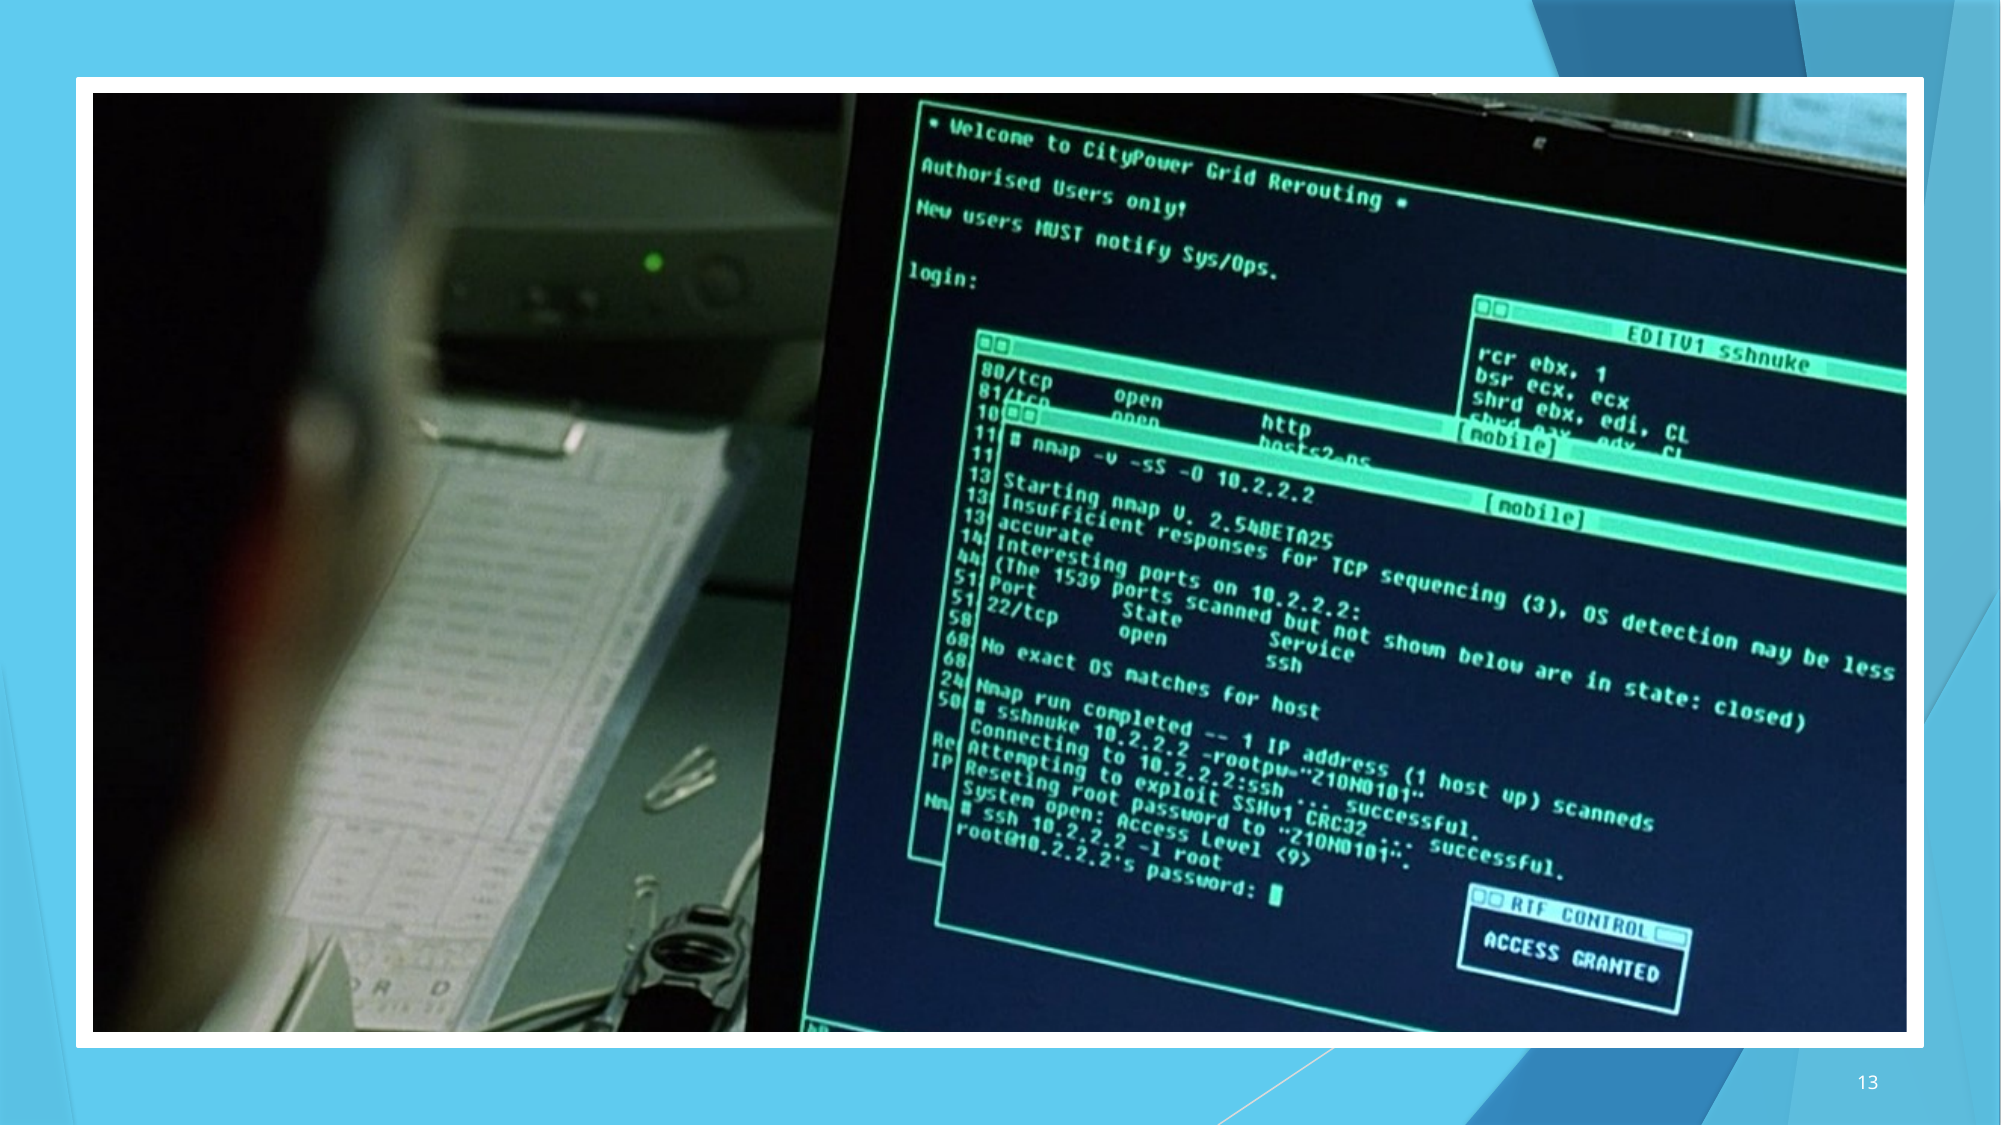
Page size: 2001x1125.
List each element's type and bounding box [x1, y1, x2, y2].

text_box [0, 0, 2000, 1125]
list [92, 93, 1908, 1032]
